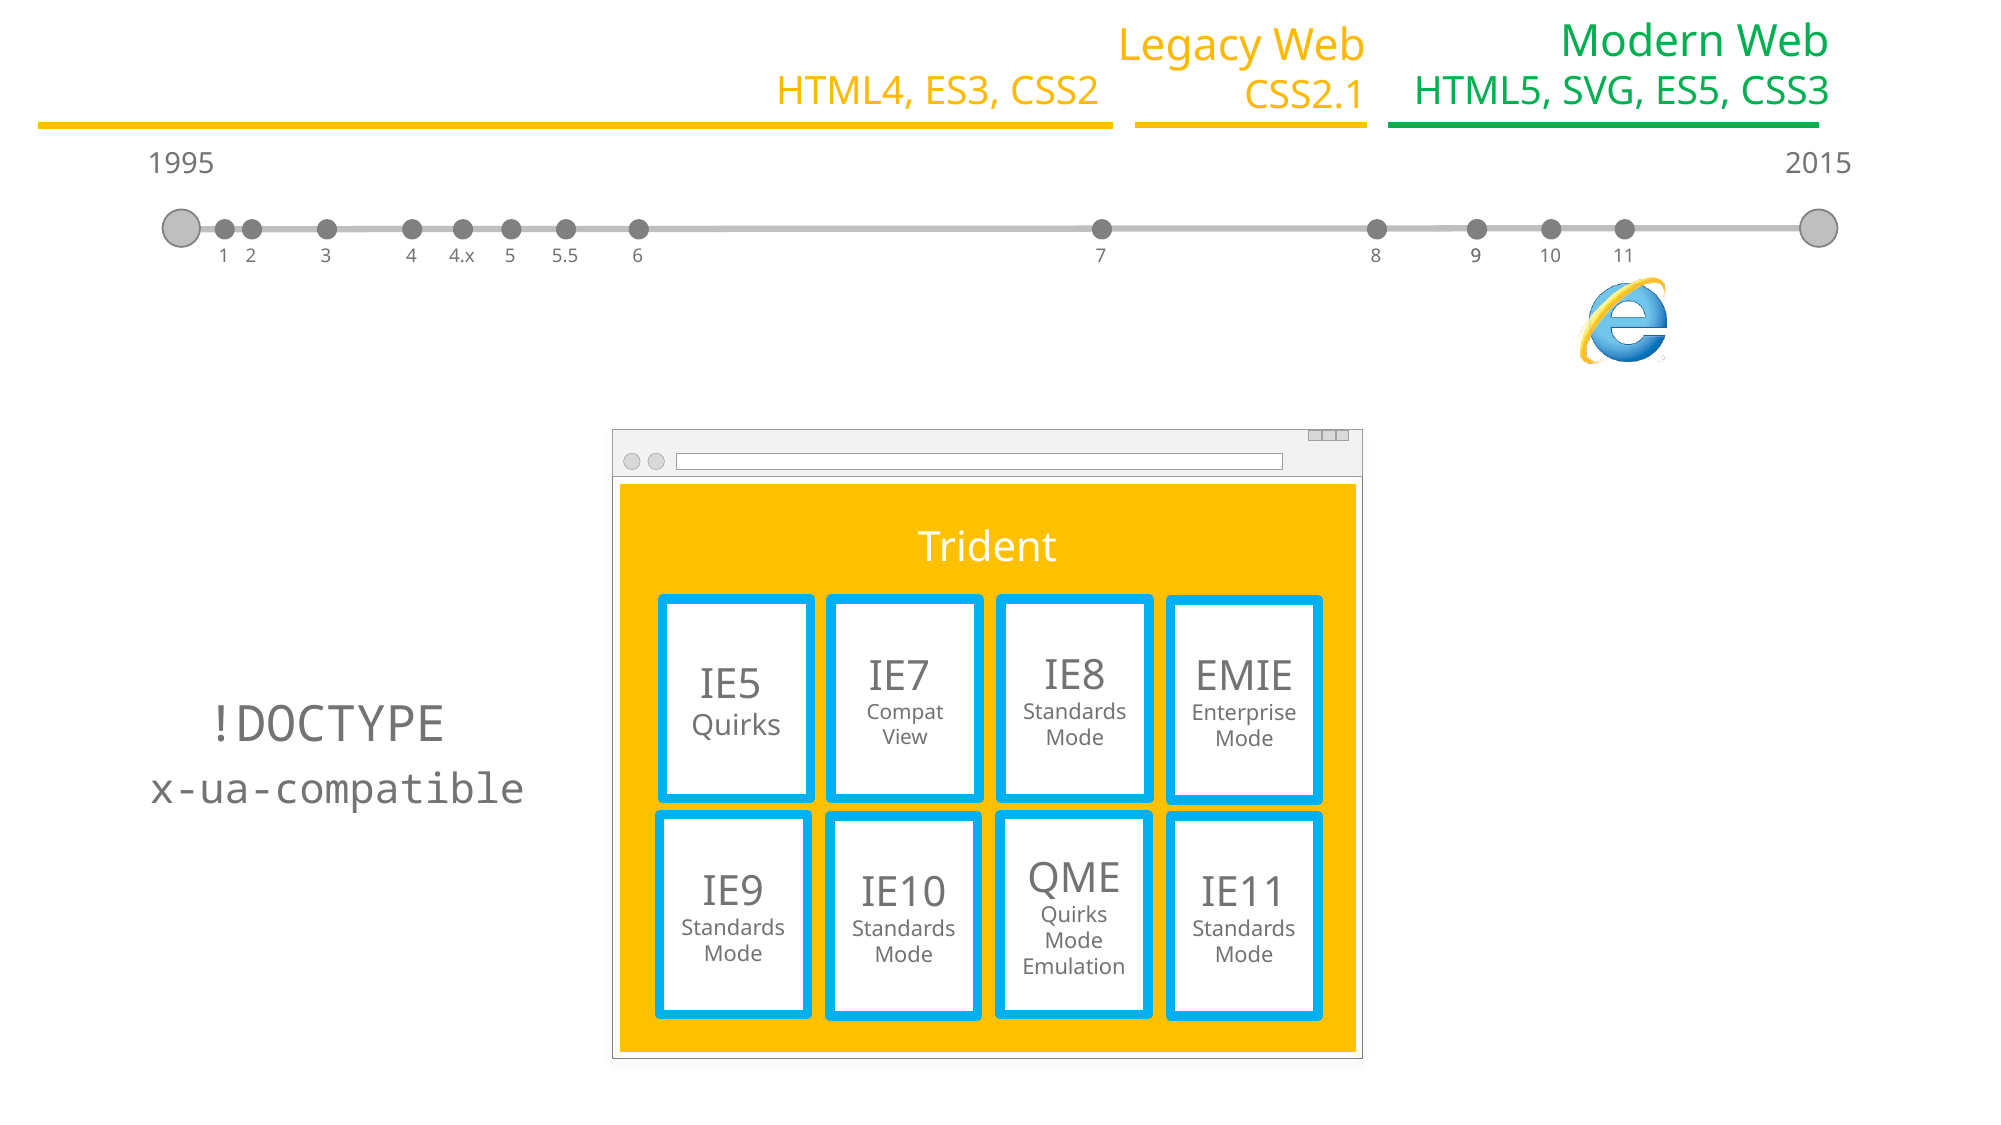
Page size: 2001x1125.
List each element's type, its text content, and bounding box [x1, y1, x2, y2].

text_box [1076, 218, 1126, 268]
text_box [612, 429, 1363, 1059]
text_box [301, 218, 351, 268]
text_box !DOCTYPE [191, 683, 462, 759]
picture [1574, 277, 1668, 365]
text_box [1799, 208, 1839, 248]
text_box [1599, 218, 1648, 268]
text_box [487, 218, 535, 268]
text_box [161, 208, 199, 248]
text_box 1995 [125, 144, 238, 180]
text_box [541, 218, 590, 268]
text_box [199, 218, 226, 268]
text_box x-ua-compatible [134, 754, 540, 820]
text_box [226, 218, 276, 268]
text_box 2015 [1762, 144, 1875, 180]
text_box Legacy Web CSS2.1 [1042, 8, 1381, 124]
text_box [1451, 218, 1501, 268]
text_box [1526, 218, 1575, 268]
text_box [387, 218, 436, 268]
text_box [613, 218, 662, 268]
text_box HTML4, ES3, CSS2 [541, 58, 1114, 120]
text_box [1351, 218, 1401, 268]
text_box Modern Web HTML5, SVG, ES5, CSS3 [1325, 0, 1845, 120]
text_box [437, 218, 487, 268]
